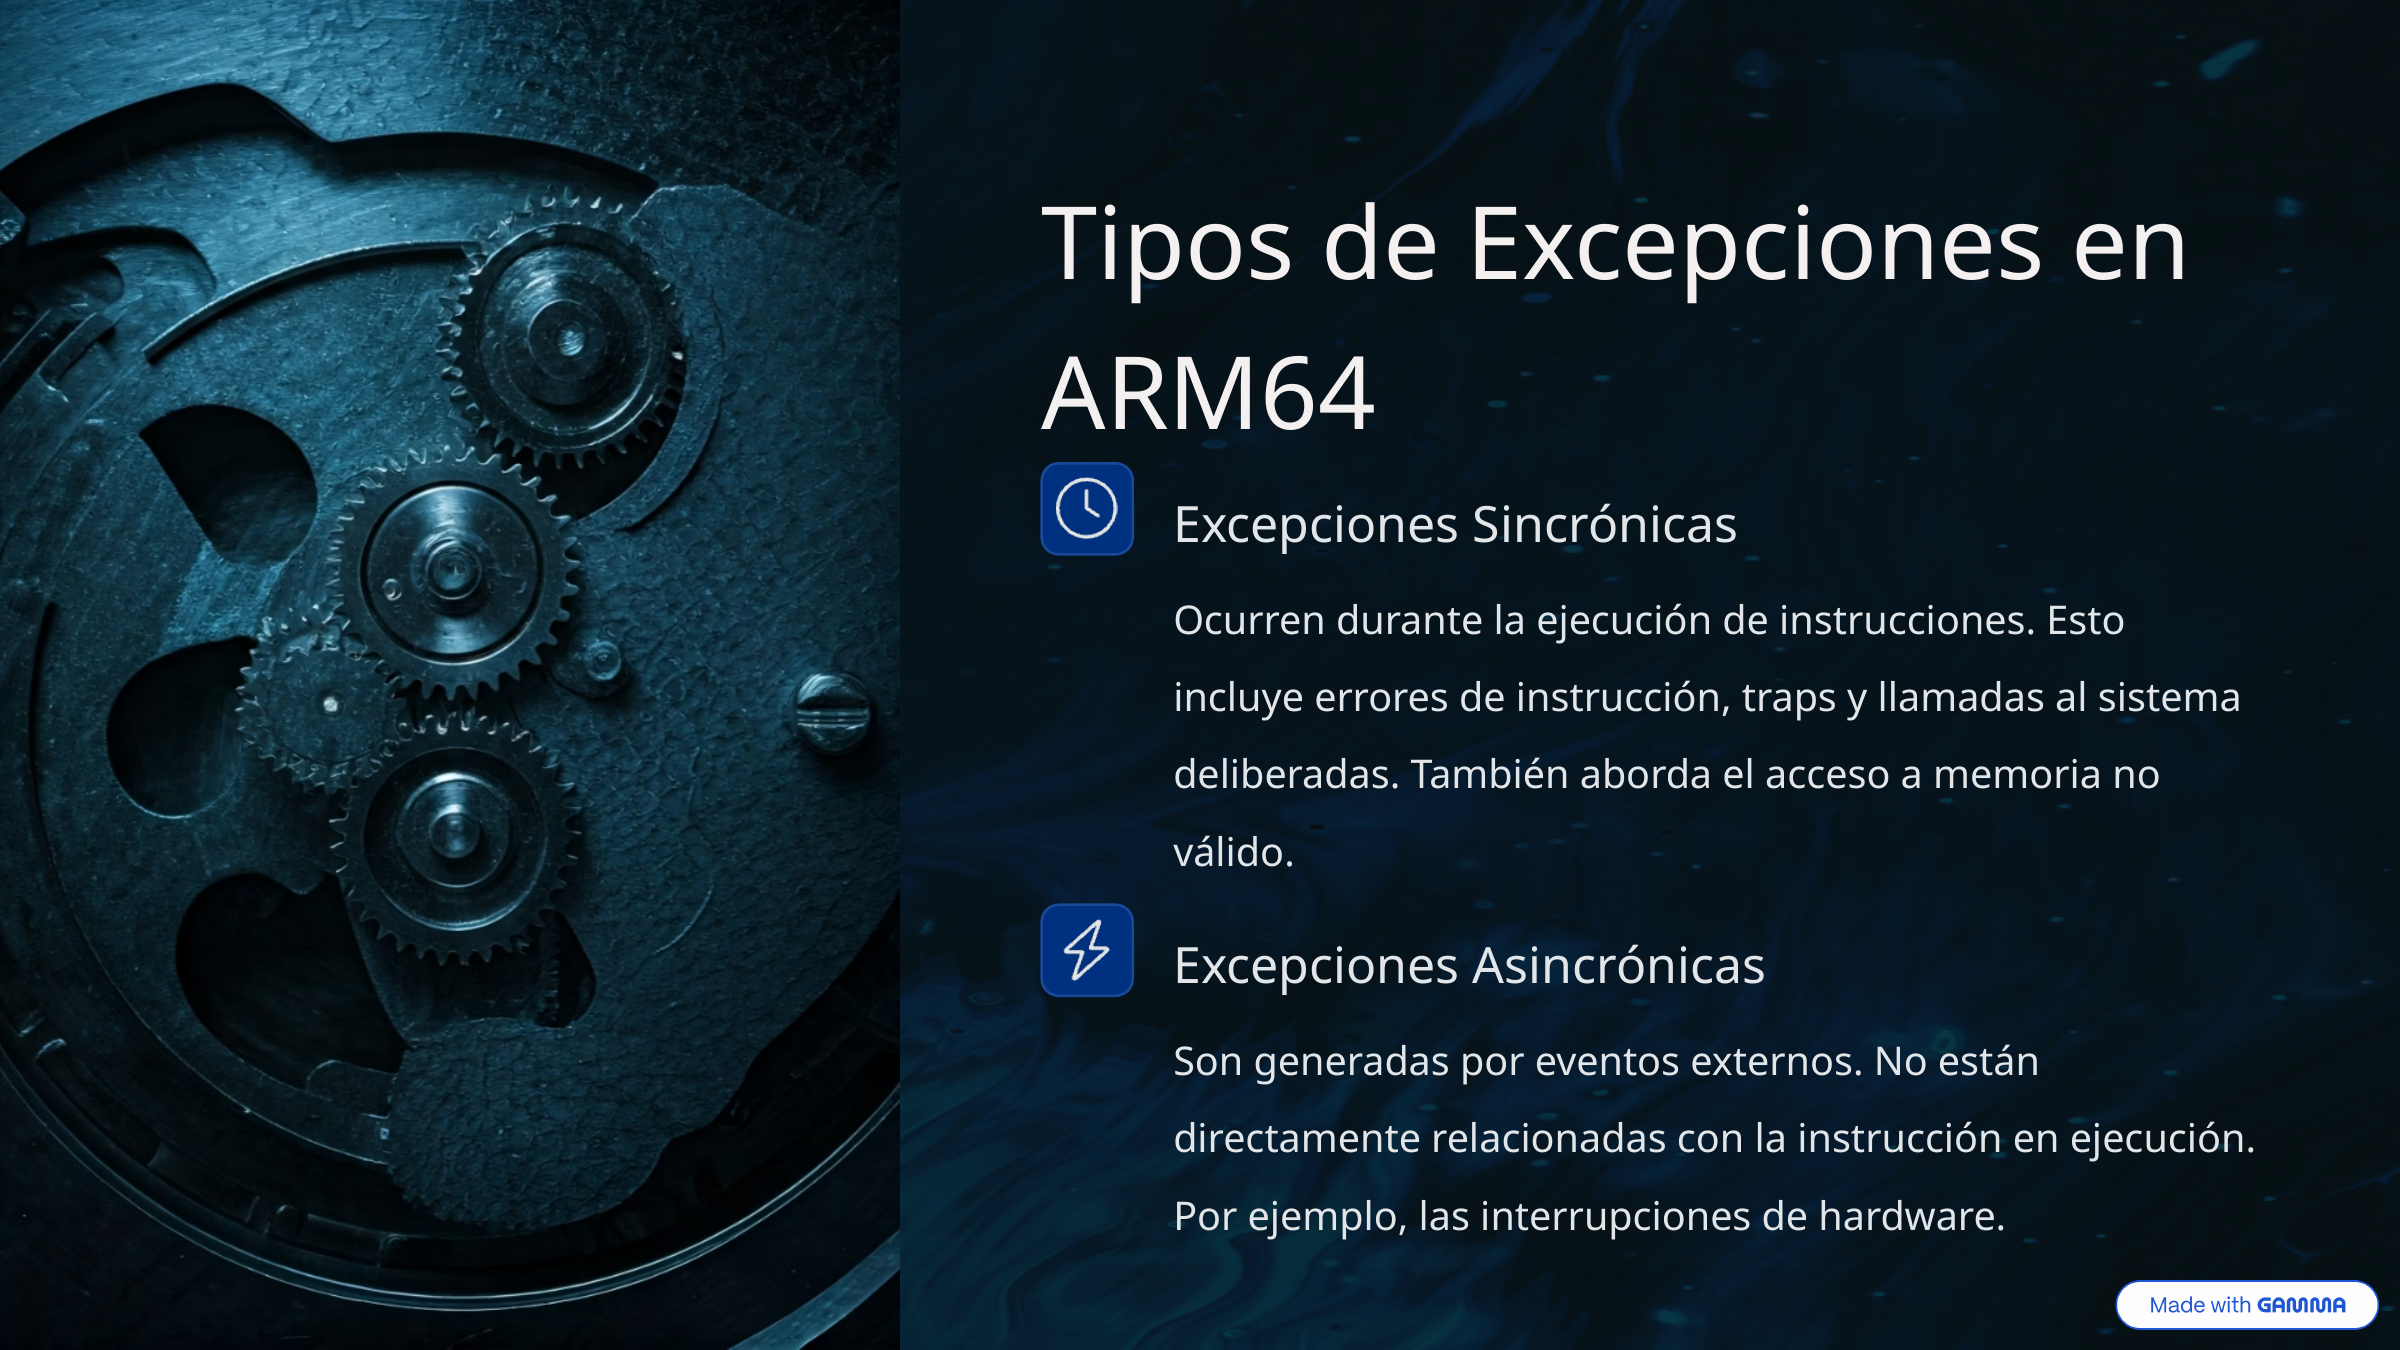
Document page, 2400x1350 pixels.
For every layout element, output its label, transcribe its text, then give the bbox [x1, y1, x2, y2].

text_box [1041, 904, 1133, 996]
text_box Tipos de Excepciones en ARM64 [1041, 149, 2259, 403]
text_box Excepciones Asincrónicas [1173, 918, 1801, 982]
text_box Ocurren durante la ejecución de instrucciones. Esto incluye errores de instrucción, traps y llamadas al sistema deliberadas. También aborda el acceso a memoria no válido. [1173, 564, 2259, 824]
text_box Son generadas por eventos externos. No están directamente relacionadas con la instrucción en ejecución. Por ejemplo, las interrupciones de hardware. [1173, 1006, 2259, 1201]
text_box Excepciones Sincrónicas [1173, 477, 1770, 541]
picture [0, 0, 2400, 1350]
text_box [1041, 463, 1133, 555]
